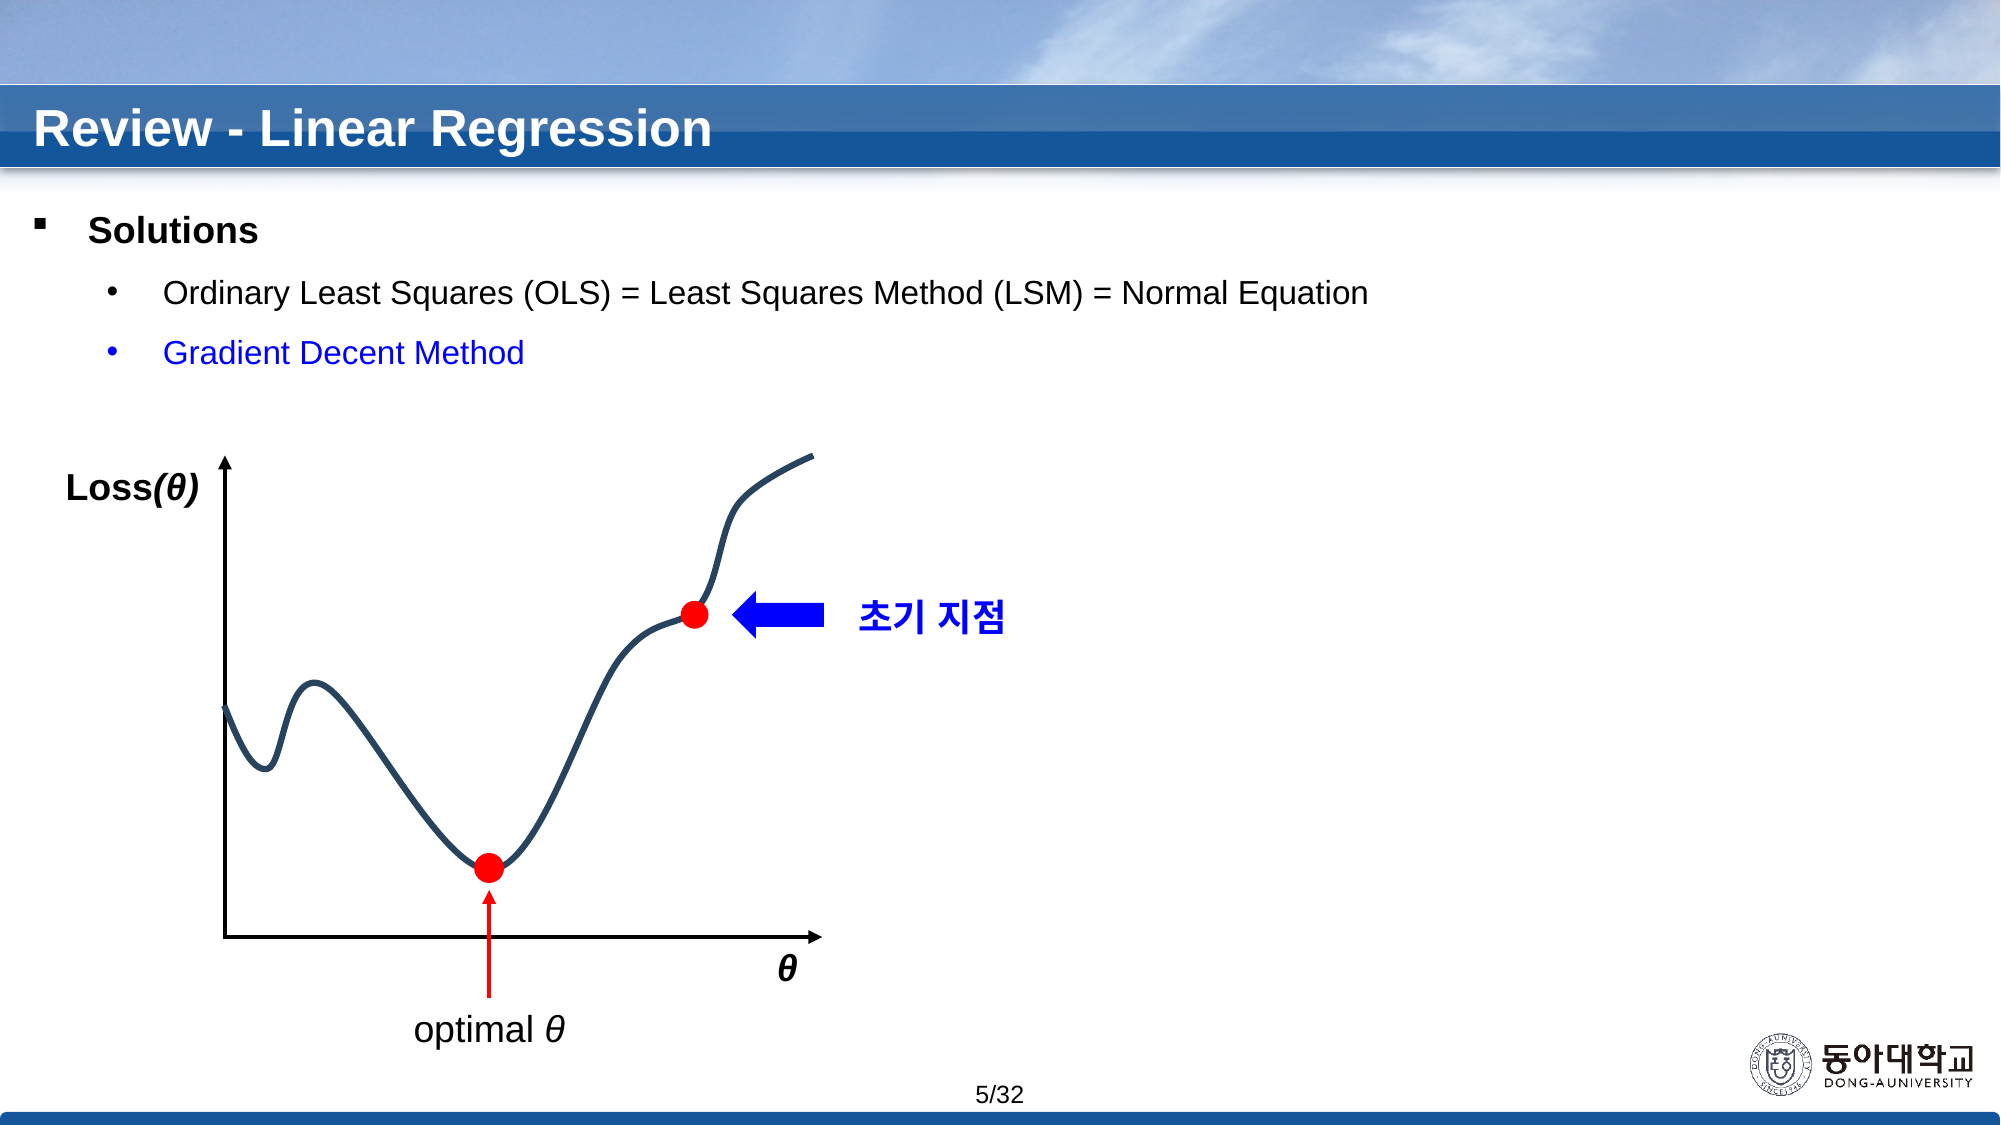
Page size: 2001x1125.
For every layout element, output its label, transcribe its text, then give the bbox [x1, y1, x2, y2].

picture [0, 85, 2000, 167]
text_box [473, 851, 506, 885]
text_box θ [761, 938, 813, 997]
text_box Review - Linear Regression [19, 87, 1870, 165]
text_box [226, 454, 814, 866]
picture [1742, 1024, 1983, 1110]
text_box optimal θ [398, 997, 580, 1058]
text_box Solutions Ordinary Least Squares (OLS) = Least Squares Method (LSM) = Normal Equation Gradient Decent Method [16, 176, 1386, 379]
text_box Loss(θ) [50, 455, 215, 516]
text_box 초기 지점 [843, 586, 1022, 647]
text_box [679, 599, 710, 630]
text_box [730, 588, 825, 642]
